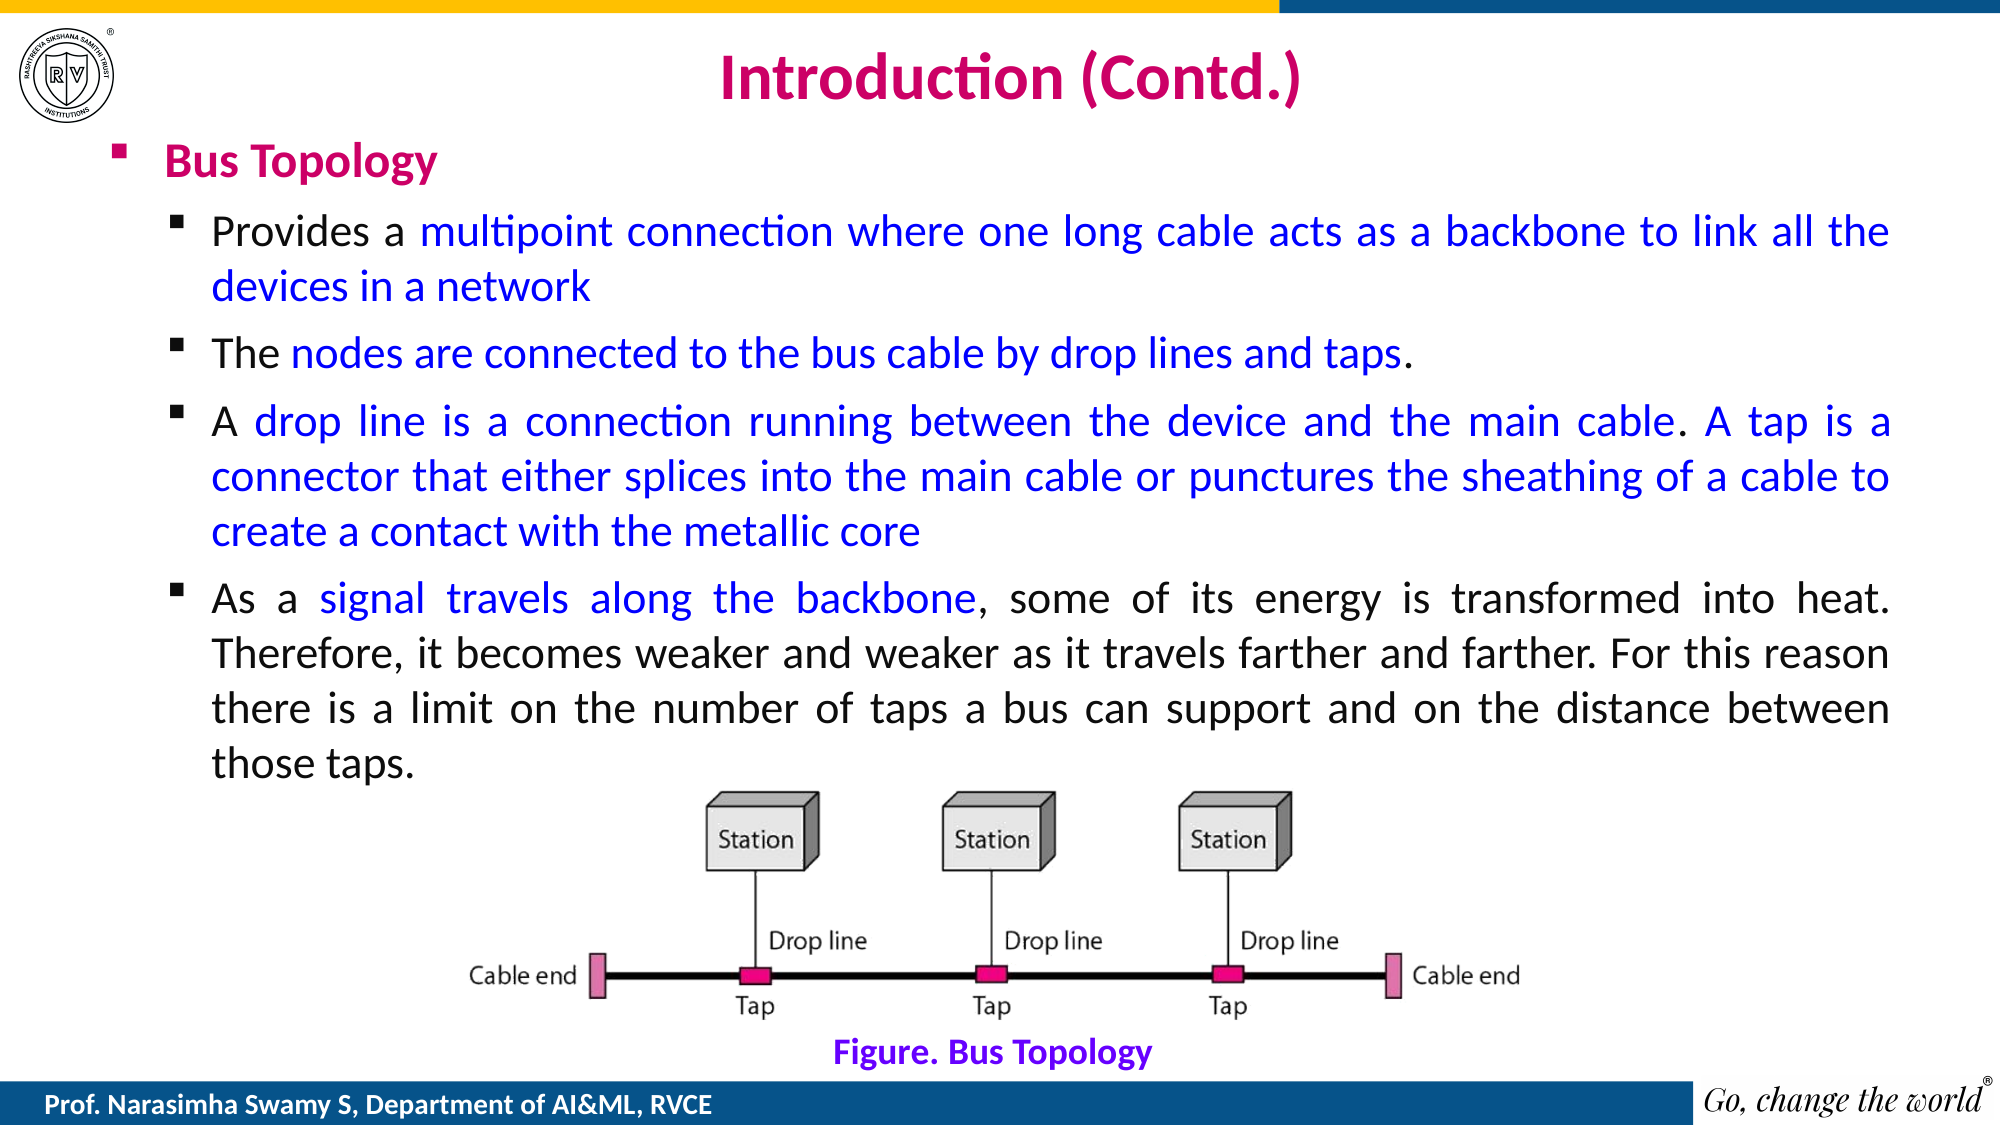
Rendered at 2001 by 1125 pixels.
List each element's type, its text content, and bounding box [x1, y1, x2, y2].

picture [1701, 1075, 1994, 1120]
title Introduction (Contd.) [137, 27, 1887, 120]
text_box Bus Topology Provides a multipoint connection where one long cable acts as a backbone to link all the devices in a network The nodes are connected to the bus cable by drop lines and taps. A drop line is a connection running between the device and the main cable. A tap is a connector that either splices into the main cable or punctures the sheathing of a cable to create a contact with the metallic core As a signal travels along the backbone, some of its energy is transformed into heat. Therefore, it becomes weaker and weaker as it travels farther and farther. For this reason there is a limit on the number of taps a bus can support and on the distance between those taps. [93, 120, 1907, 796]
picture [460, 781, 1540, 1026]
text_box Figure. Bus Topology [649, 1026, 1337, 1080]
picture [19, 28, 114, 123]
